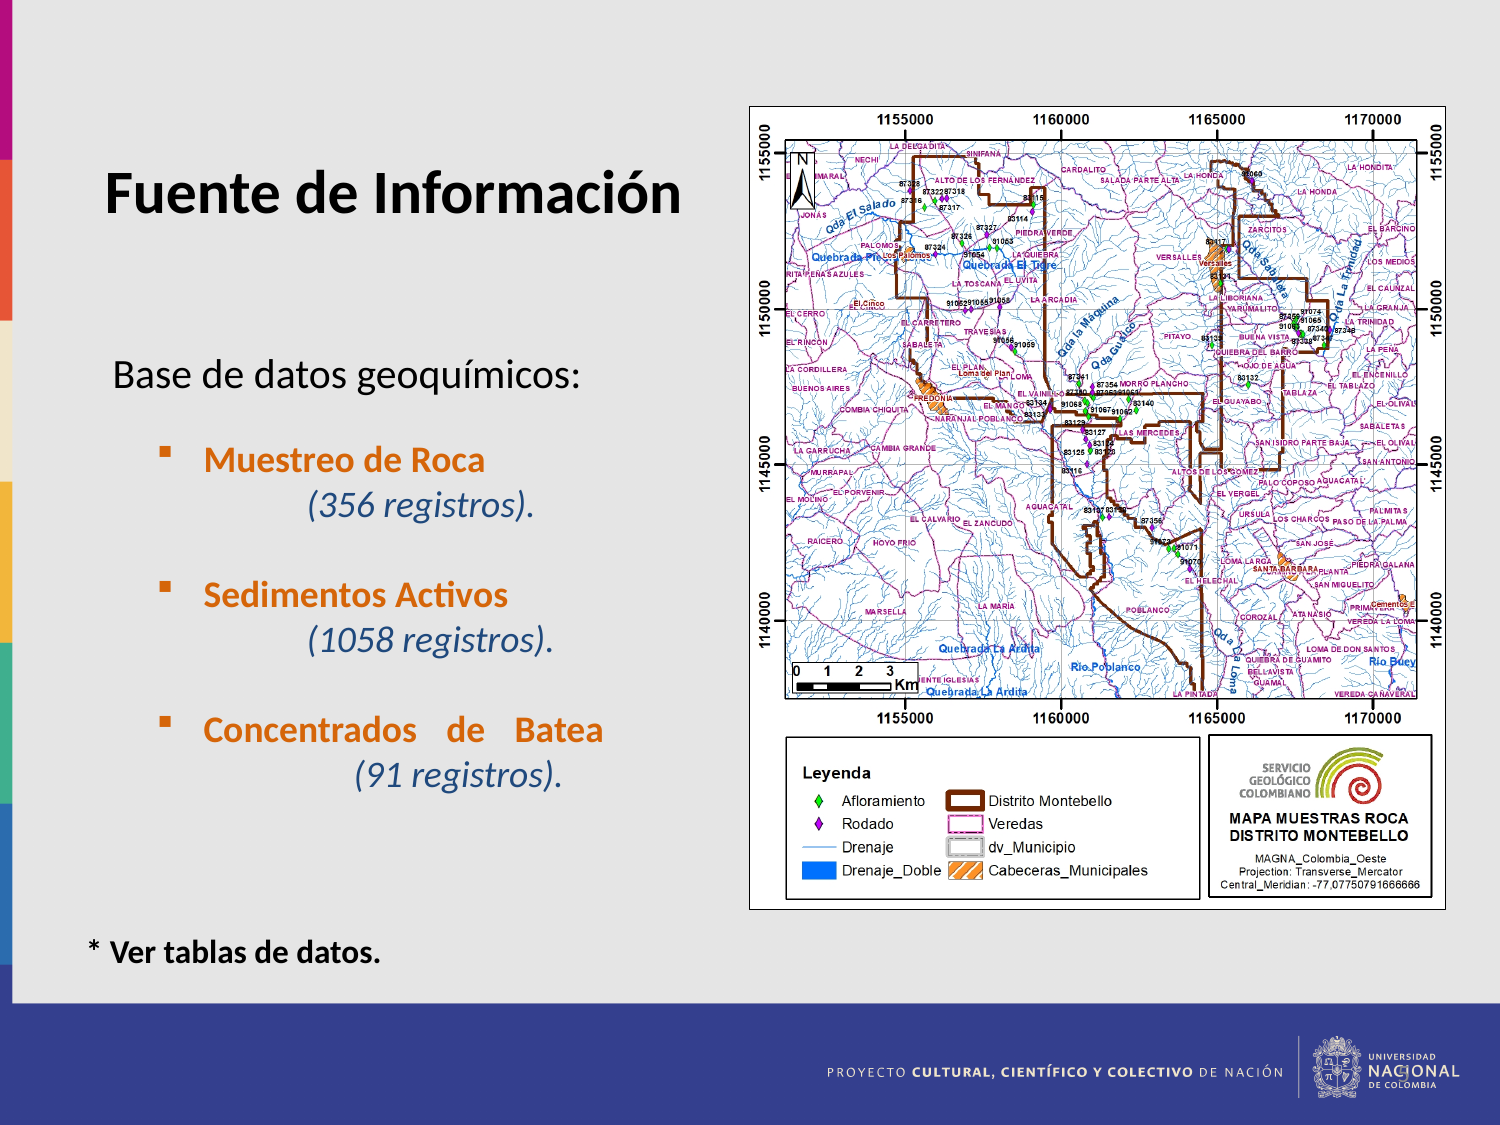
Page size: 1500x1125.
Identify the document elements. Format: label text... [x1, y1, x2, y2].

slide_number 5 [1074, 1042, 1425, 1103]
text_box Base de datos geoquímicos: [97, 339, 744, 405]
text_box * Ver tablas de datos. [71, 922, 1158, 978]
text_box [215, 426, 744, 522]
text_box Muestreo de Roca (356 registros). Sedimentos Activos (1058 registros). Concentrados de Batea (91 registros). [141, 427, 620, 802]
title Fuente de Información [85, 107, 702, 271]
picture [0, 0, 1500, 1125]
